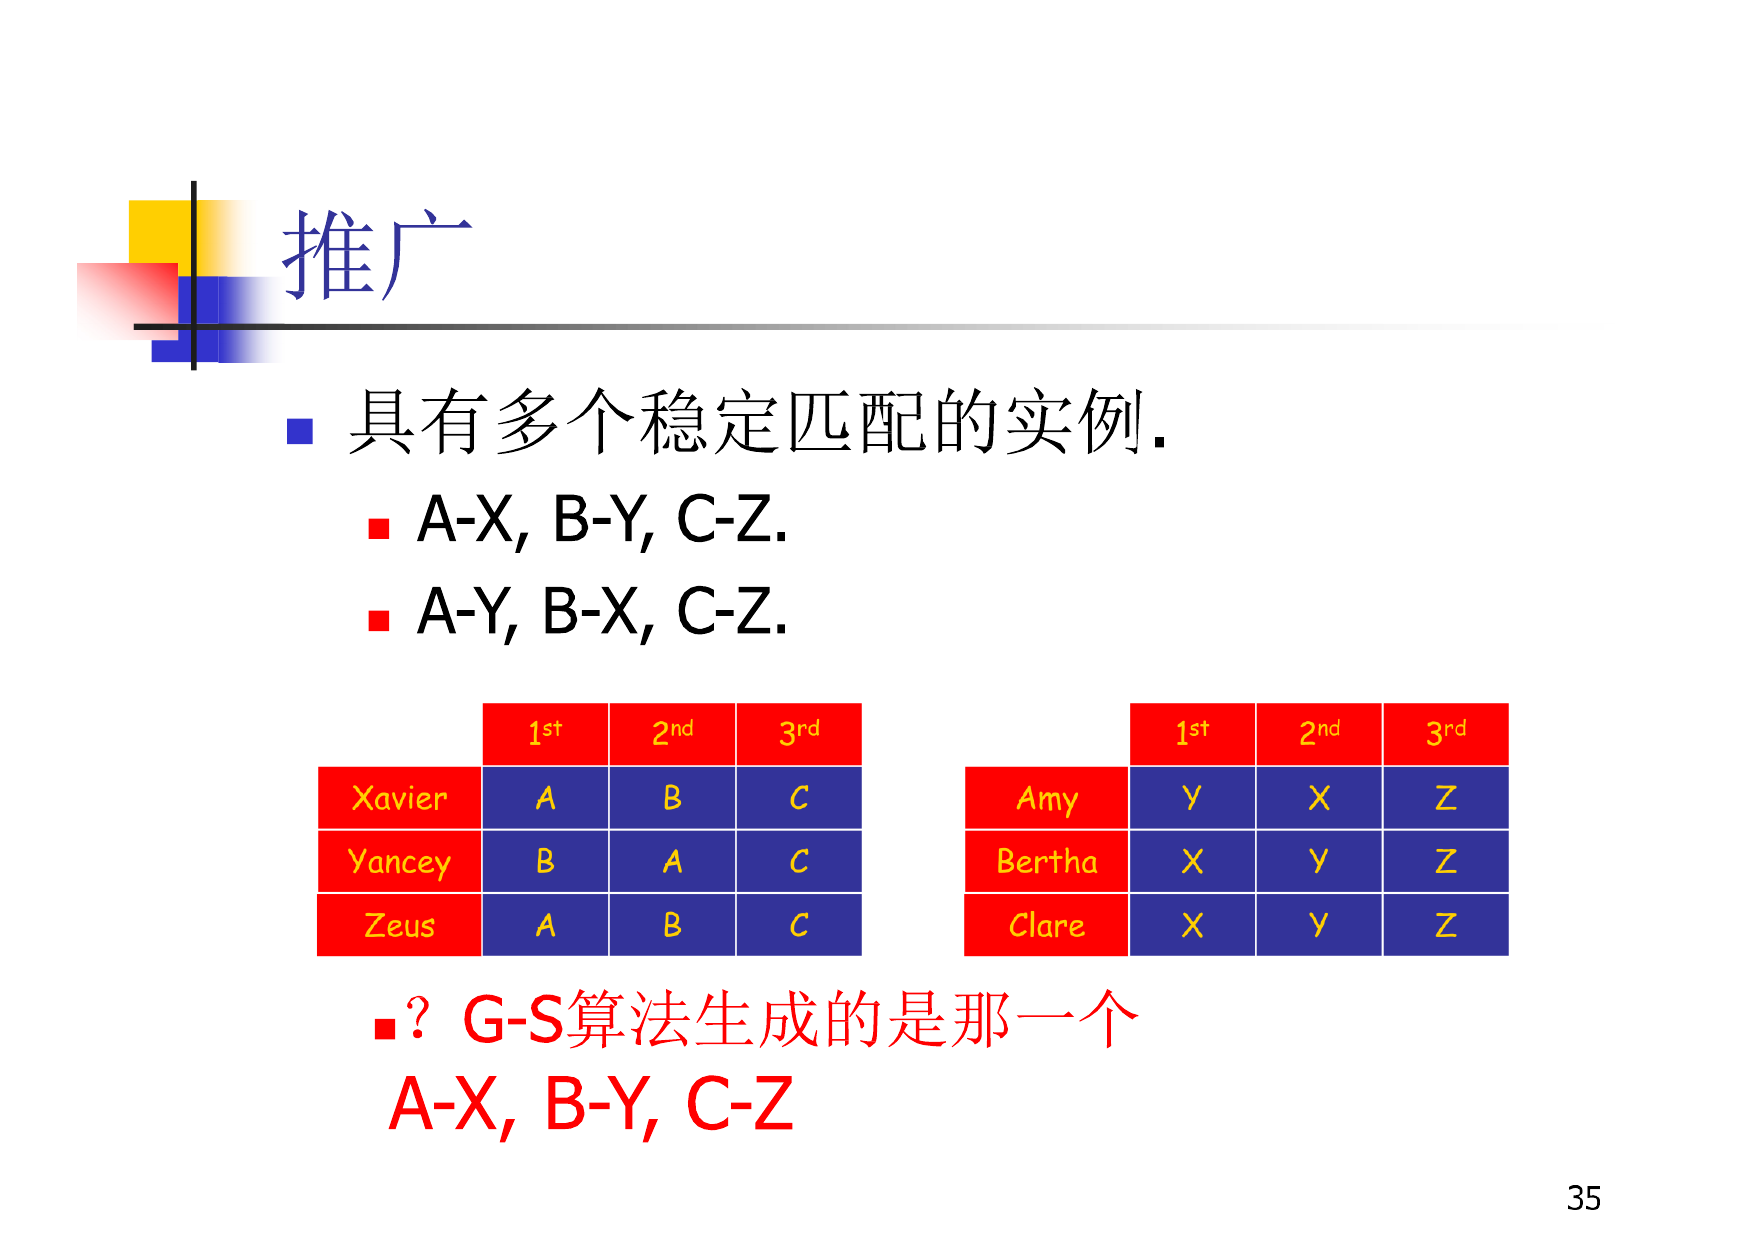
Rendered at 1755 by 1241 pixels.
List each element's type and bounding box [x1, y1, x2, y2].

text_box [592, 517, 611, 524]
text_box [556, 494, 589, 542]
text_box [642, 1119, 658, 1143]
text_box [497, 387, 558, 455]
picture [962, 701, 1511, 957]
picture [350, 263, 363, 268]
text_box [731, 1102, 752, 1110]
text_box [737, 494, 771, 542]
text_box [464, 994, 503, 1043]
text_box [456, 517, 475, 524]
text_box [598, 407, 606, 455]
text_box [640, 532, 654, 553]
text_box [287, 418, 313, 445]
text_box [548, 1076, 585, 1130]
text_box [515, 532, 529, 553]
text_box [951, 991, 984, 1048]
text_box [382, 208, 473, 301]
text_box [938, 387, 997, 454]
text_box [281, 209, 374, 300]
text_box [609, 494, 648, 542]
picture [197, 200, 1615, 363]
text_box [566, 988, 626, 1049]
text_box [473, 586, 512, 634]
text_box [1125, 388, 1143, 455]
text_box [499, 1119, 515, 1143]
text_box [530, 994, 563, 1043]
text_box [581, 610, 600, 616]
text_box [407, 995, 429, 1027]
text_box [737, 586, 771, 634]
text_box [504, 624, 518, 646]
text_box [640, 388, 704, 455]
text_box [567, 387, 635, 425]
text_box [388, 1076, 433, 1130]
text_box [1155, 437, 1164, 448]
text_box [434, 1102, 455, 1110]
text_box [1007, 405, 1072, 455]
text_box [696, 435, 707, 449]
text_box [828, 989, 880, 1048]
text_box [413, 1029, 422, 1039]
text_box [1106, 1007, 1113, 1049]
text_box [545, 586, 578, 634]
text_box [416, 494, 457, 542]
text_box [1567, 1185, 1601, 1211]
text_box [589, 1102, 610, 1110]
text_box [631, 988, 691, 1047]
text_box [630, 1005, 641, 1018]
text_box [368, 518, 390, 539]
text_box [368, 610, 390, 632]
text_box [421, 387, 488, 455]
text_box [1008, 387, 1072, 412]
text_box [859, 390, 927, 454]
text_box [475, 494, 513, 542]
text_box [416, 586, 457, 634]
text_box [759, 990, 818, 1048]
text_box [695, 989, 754, 1045]
text_box [607, 1076, 651, 1130]
text_box [986, 991, 1009, 1048]
text_box [456, 610, 475, 616]
text_box [888, 1014, 946, 1048]
text_box [678, 585, 714, 635]
text_box [755, 1076, 793, 1130]
text_box [902, 990, 934, 1016]
text_box [374, 1018, 396, 1040]
text_box [1016, 1011, 1075, 1018]
text_box [715, 517, 734, 524]
text_box [508, 1018, 526, 1025]
picture [77, 263, 191, 363]
text_box [714, 387, 779, 455]
text_box [678, 493, 714, 543]
text_box [789, 389, 852, 453]
picture [330, 263, 344, 268]
text_box [455, 1076, 497, 1130]
text_box [600, 586, 638, 634]
text_box [349, 388, 415, 455]
text_box [687, 1075, 729, 1131]
picture [330, 271, 344, 288]
text_box [1079, 988, 1139, 1022]
text_box [715, 610, 734, 616]
picture [316, 701, 864, 957]
text_box [1078, 387, 1125, 455]
text_box [777, 624, 785, 634]
text_box [640, 624, 654, 646]
text_box [777, 532, 785, 542]
